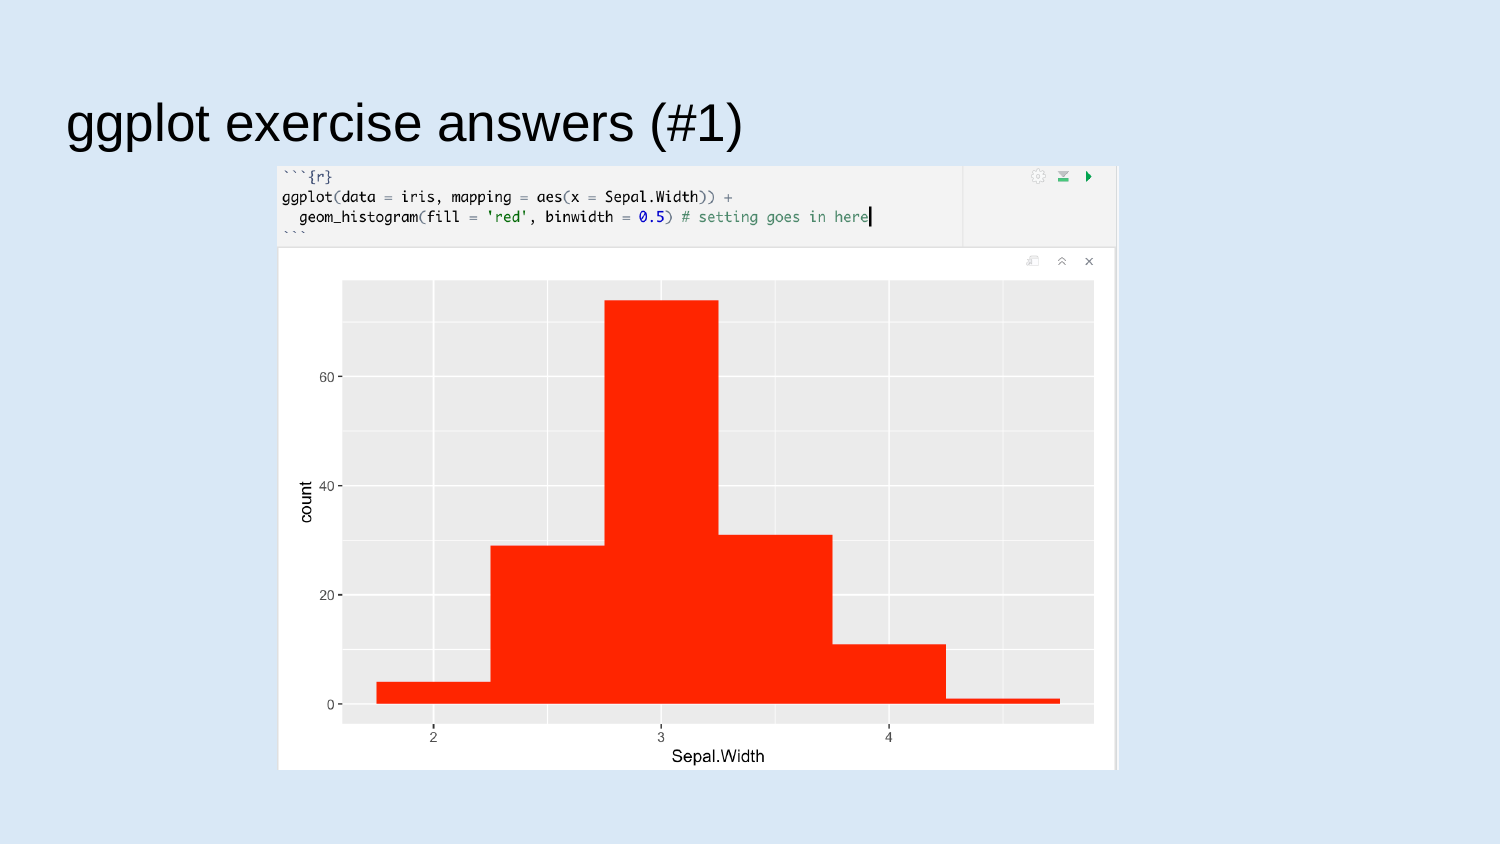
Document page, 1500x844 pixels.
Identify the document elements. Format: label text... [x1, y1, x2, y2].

picture [276, 166, 1120, 771]
title ggplot exercise answers (#1) [51, 72, 1449, 167]
